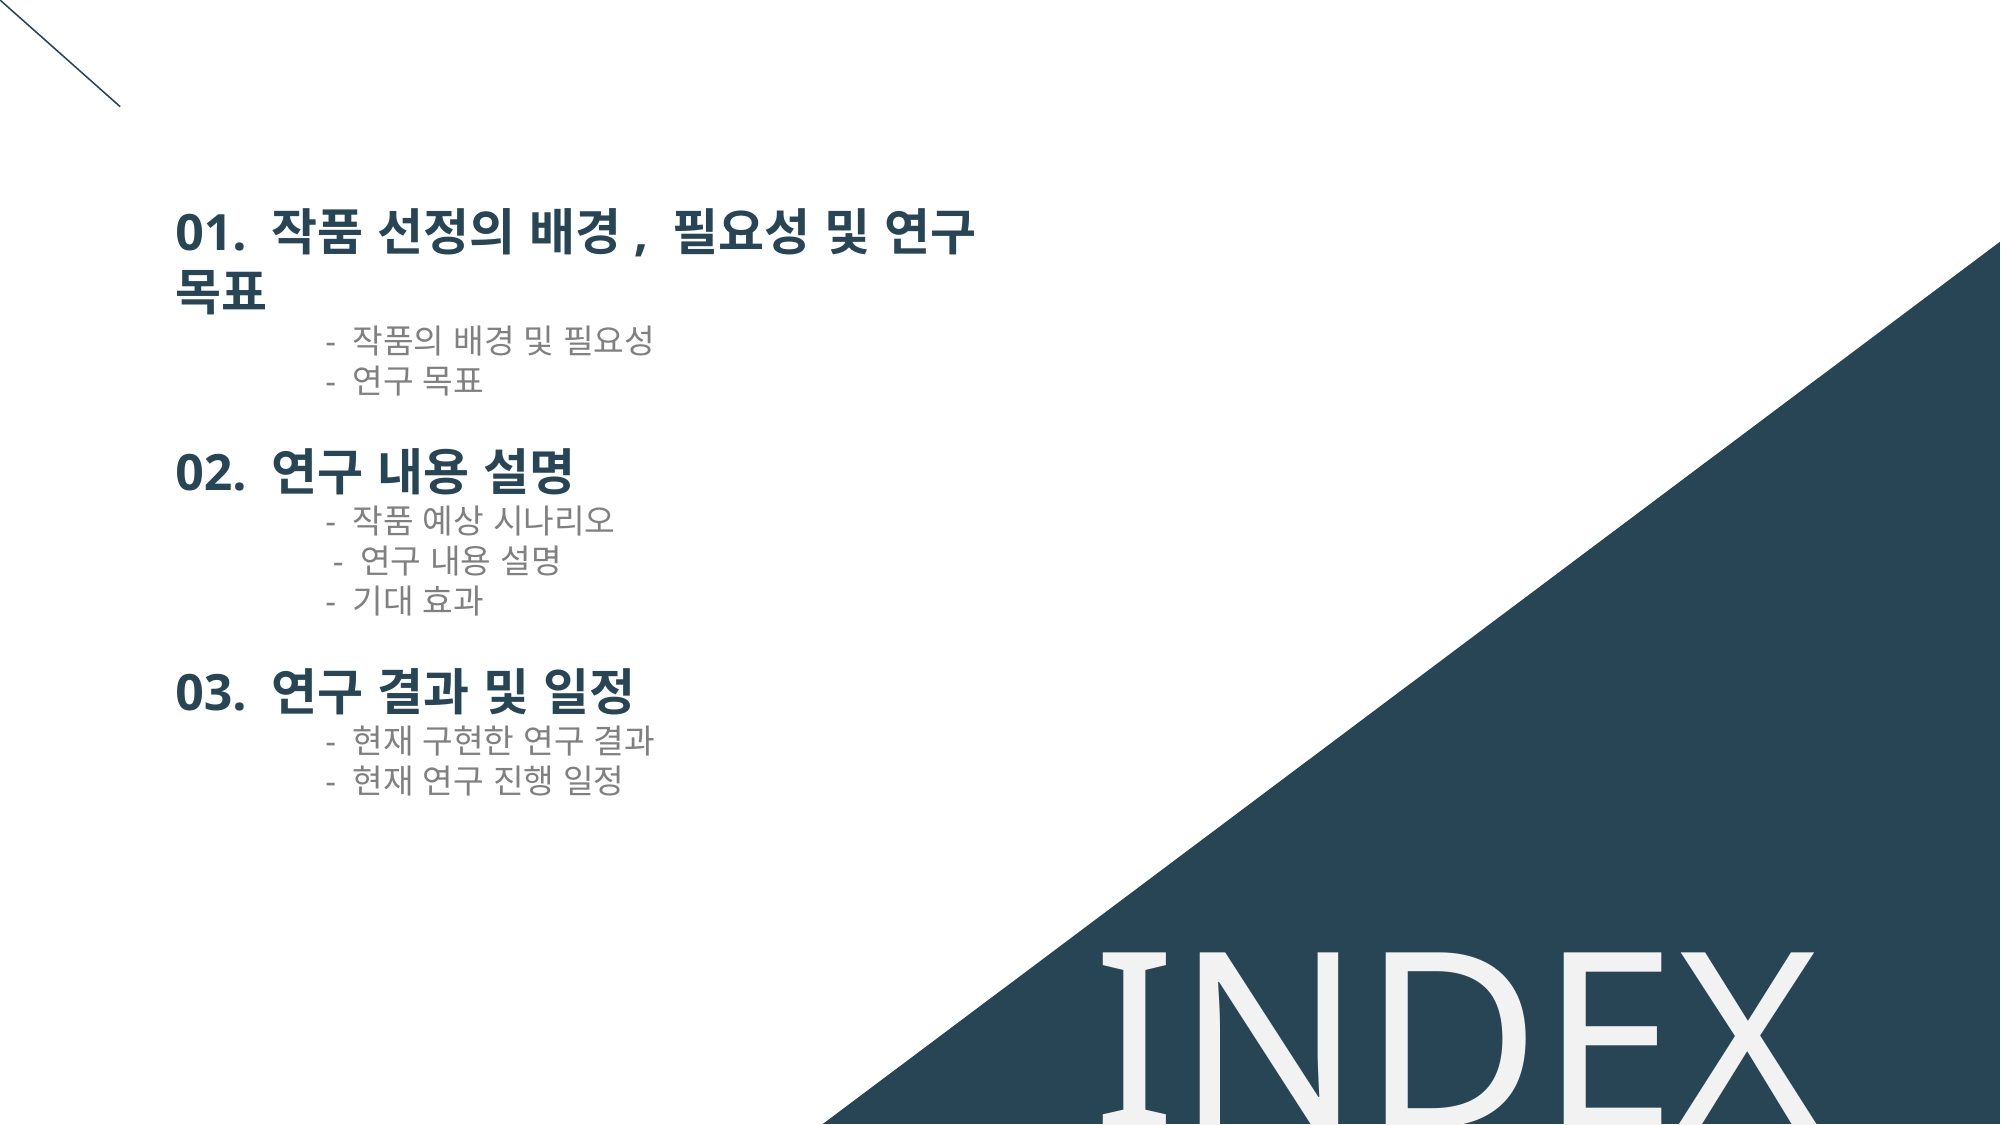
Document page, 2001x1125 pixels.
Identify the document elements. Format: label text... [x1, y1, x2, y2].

text_box [819, 931, 1078, 1125]
text_box 01. 작품 선정의 배경, 필요성 및 연구 목표 - 작품의 배경 및 필요성 - 연구 목표 02. 연구 내용 설명 - 작품 예상 시나리오 - 연구 내용 설명 - 기대 효과 03. 연구 결과 및 일정 - 현재 구현한 연구 결과 - 현재 연구 진행 일정 [160, 133, 1041, 848]
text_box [0, 0, 121, 107]
text_box INDEX [1078, 876, 1977, 1125]
text_box [1151, 240, 2000, 1125]
